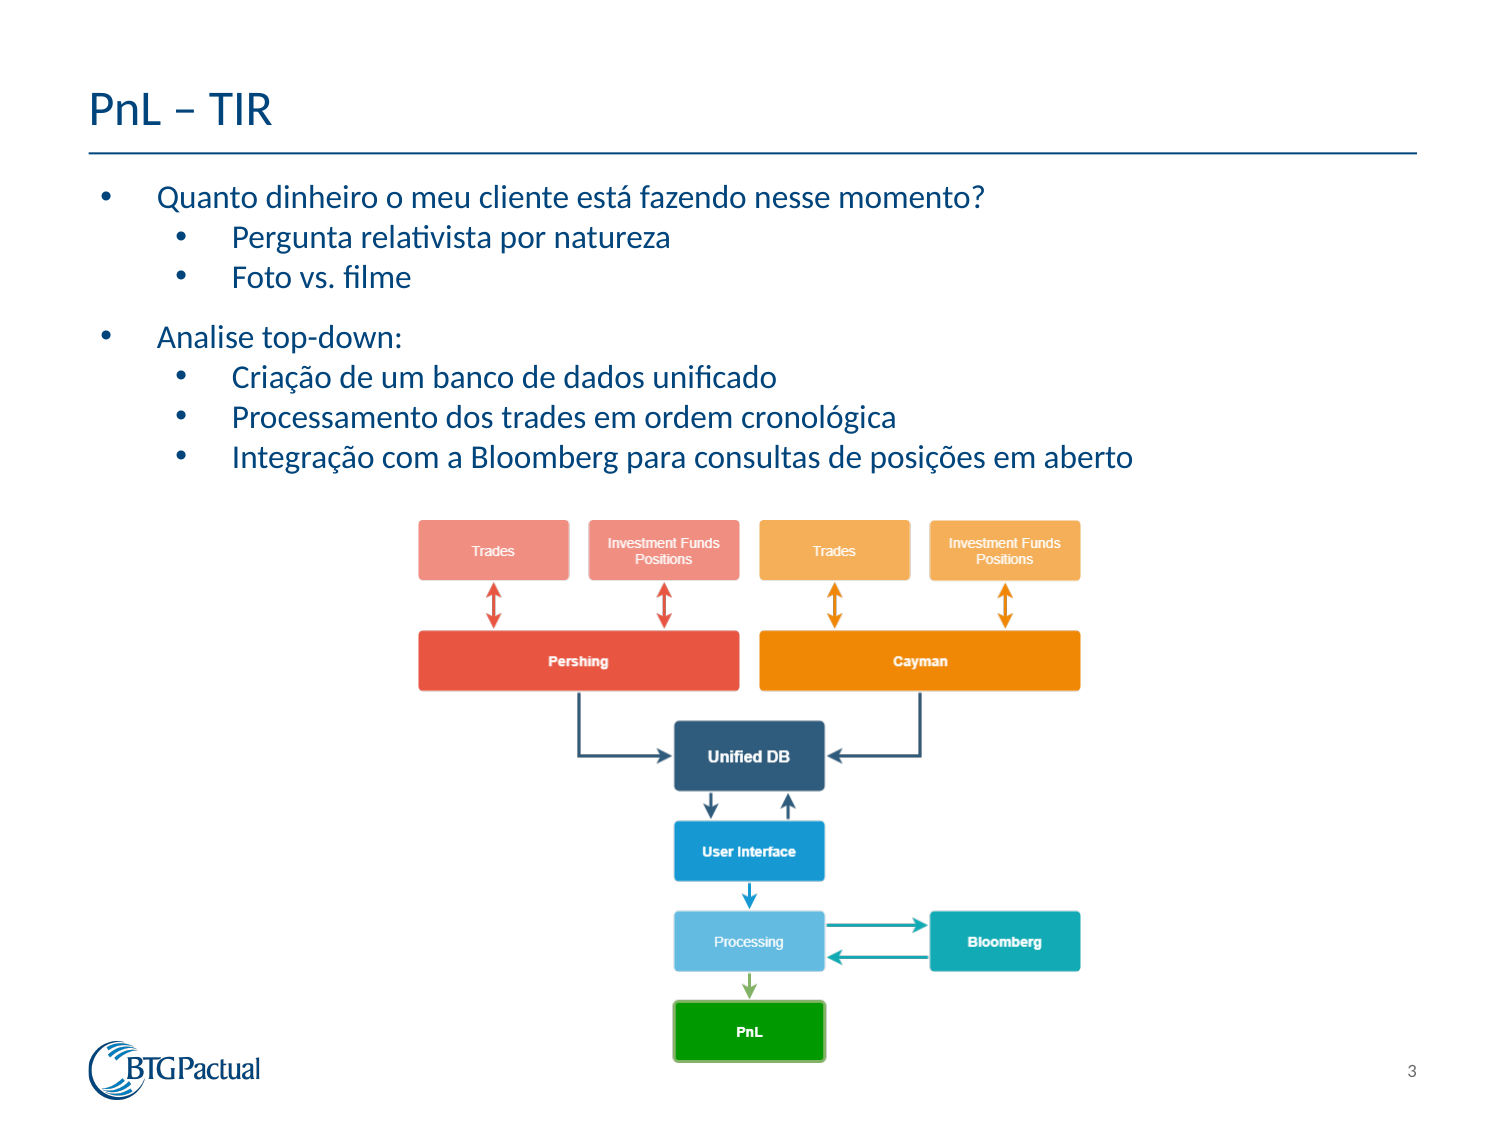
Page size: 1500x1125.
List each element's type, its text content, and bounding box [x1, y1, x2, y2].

title PnL – TIR [88, 61, 1418, 136]
text_box Quanto dinheiro o meu cliente está fazendo nesse momento? Pergunta relativista por natureza Foto vs. filme Analise top-down: Criação de um banco de dados unificado Processamento dos trades em ordem cronológica Integração com a Bloomberg para consultas de posições em aberto [85, 168, 1415, 523]
picture [417, 517, 1083, 1064]
